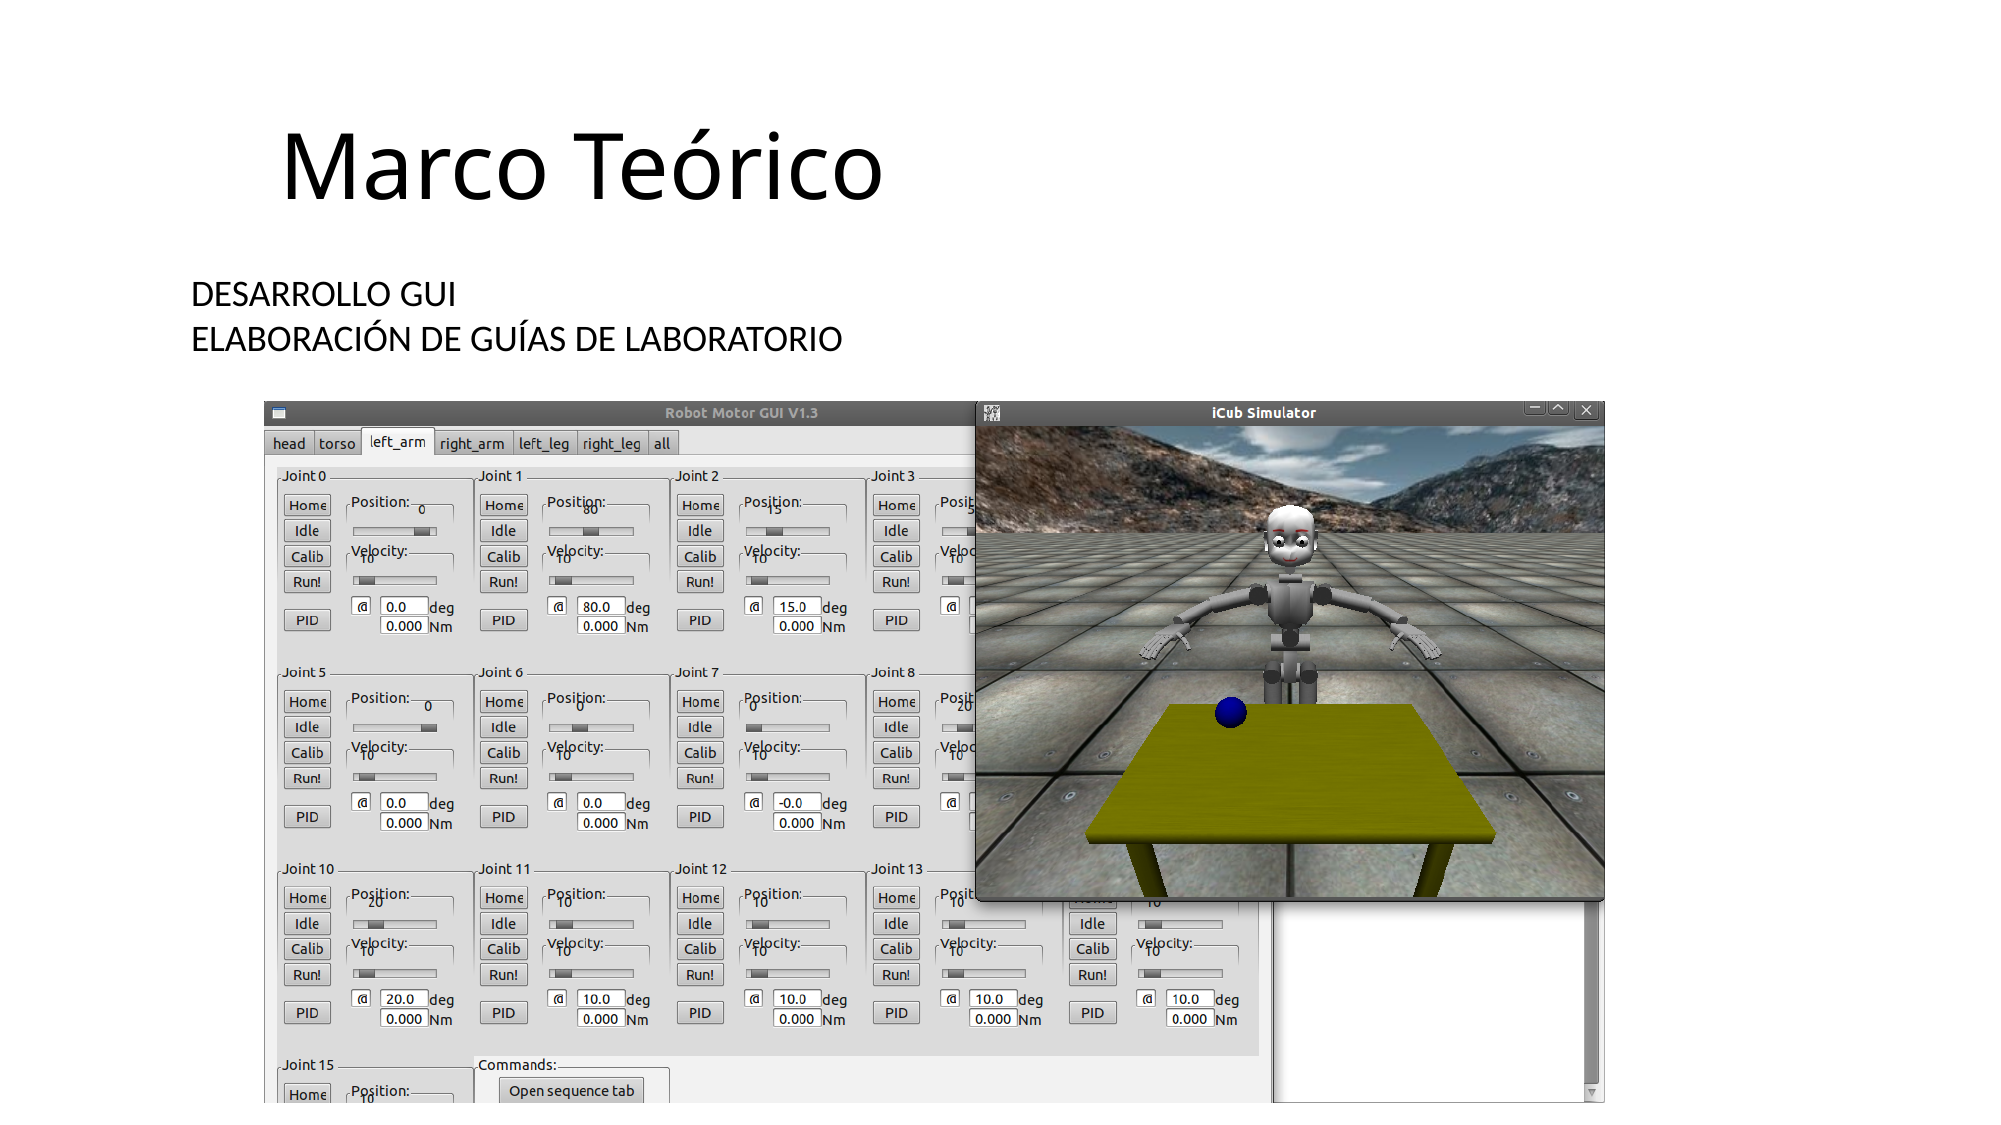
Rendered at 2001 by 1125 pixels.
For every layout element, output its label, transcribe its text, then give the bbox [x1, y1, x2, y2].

picture [264, 401, 1605, 1103]
text_box DESARROLLO GUI ELABORACIÓN DE GUÍAS DE LABORATORIO [176, 262, 1177, 367]
title Marco Teórico [264, 110, 1727, 229]
